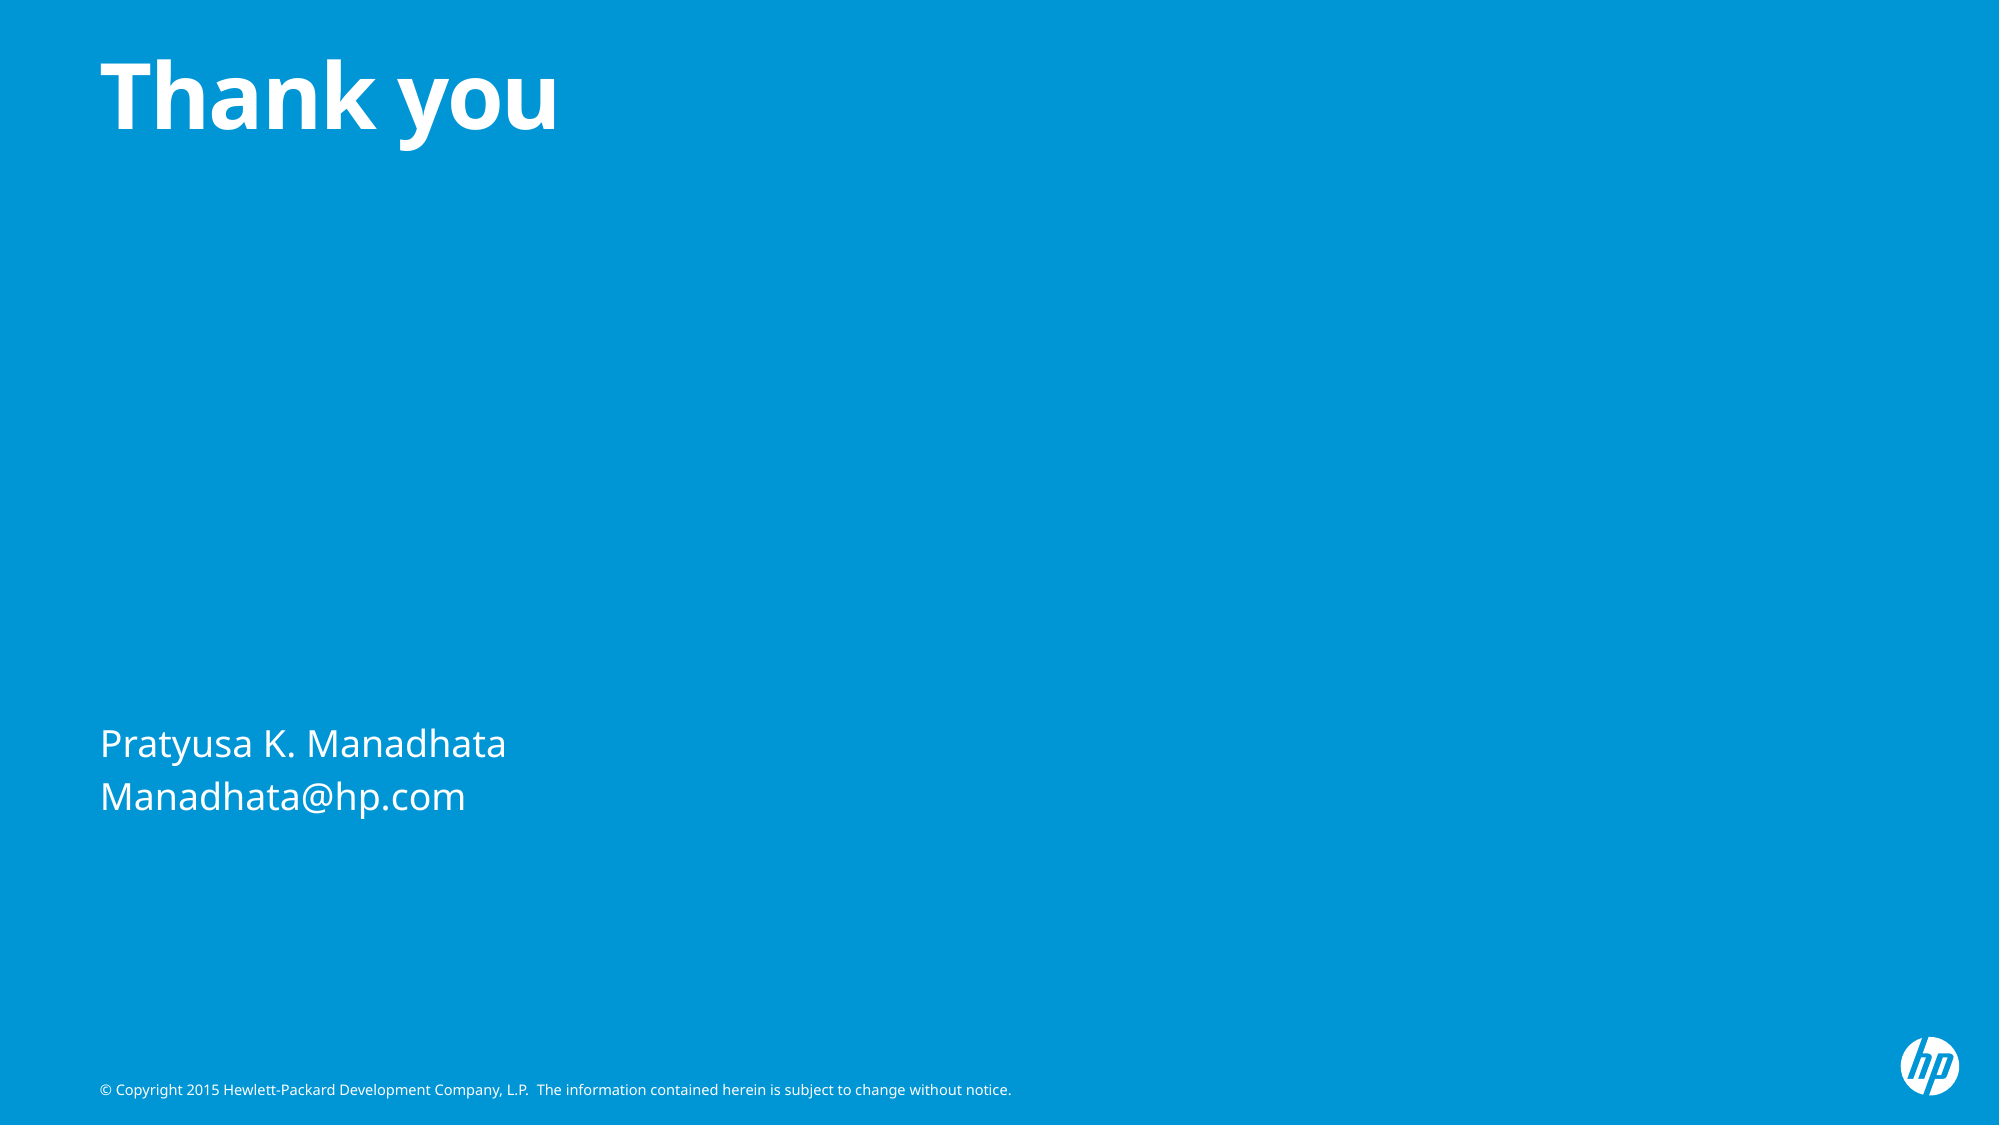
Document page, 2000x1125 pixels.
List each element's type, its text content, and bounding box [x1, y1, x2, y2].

list Pratyusa K. Manadhata Manadhata@hp.com [99, 725, 1600, 920]
title Thank you [99, 50, 1600, 350]
